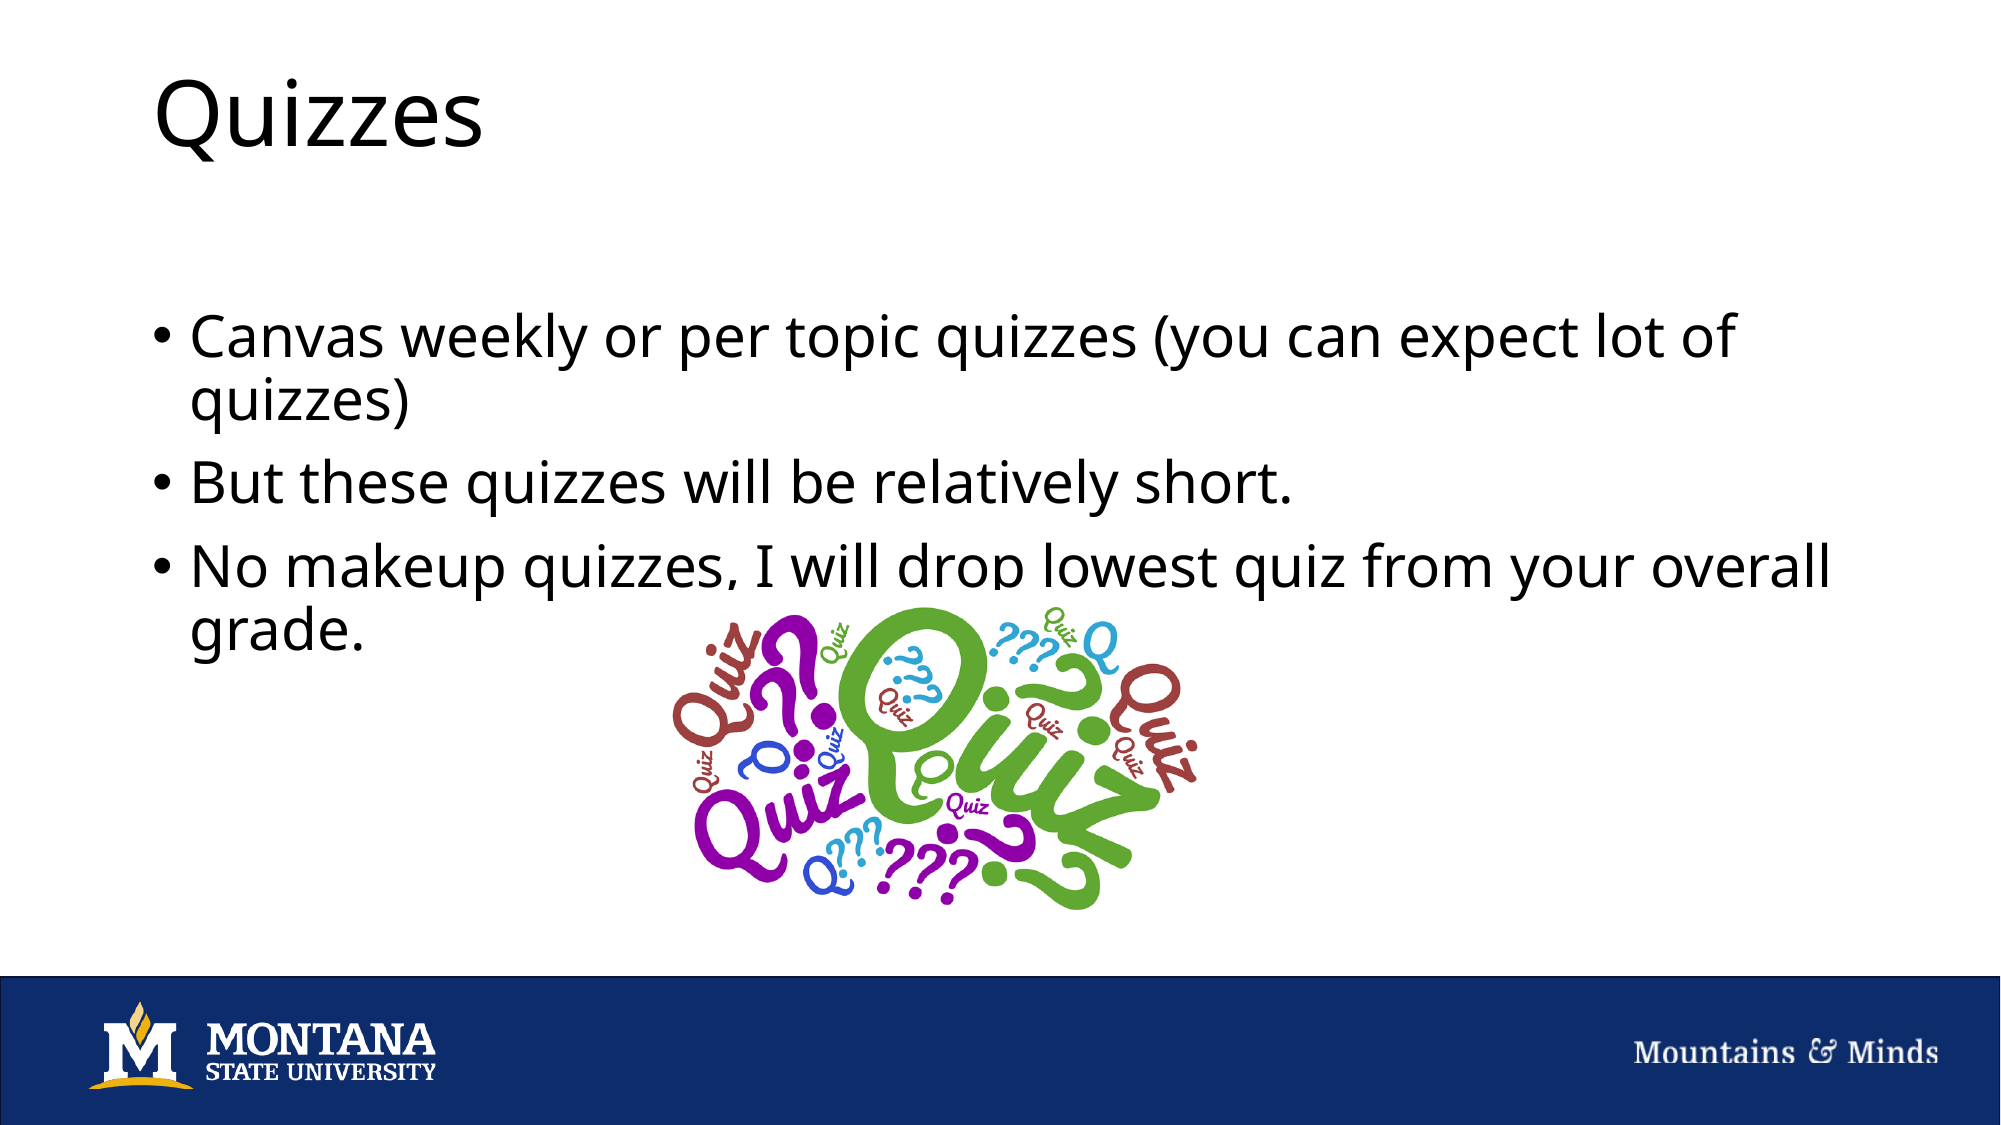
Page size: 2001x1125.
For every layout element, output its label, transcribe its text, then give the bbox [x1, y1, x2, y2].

title Quizzes [137, 59, 1863, 278]
picture [662, 590, 1216, 930]
list Canvas weekly or per topic quizzes (you can expect lot of quizzes) But these quizzes will be relatively short. No makeup quizzes, I will drop lowest quiz from your overall grade. [137, 299, 1863, 1014]
